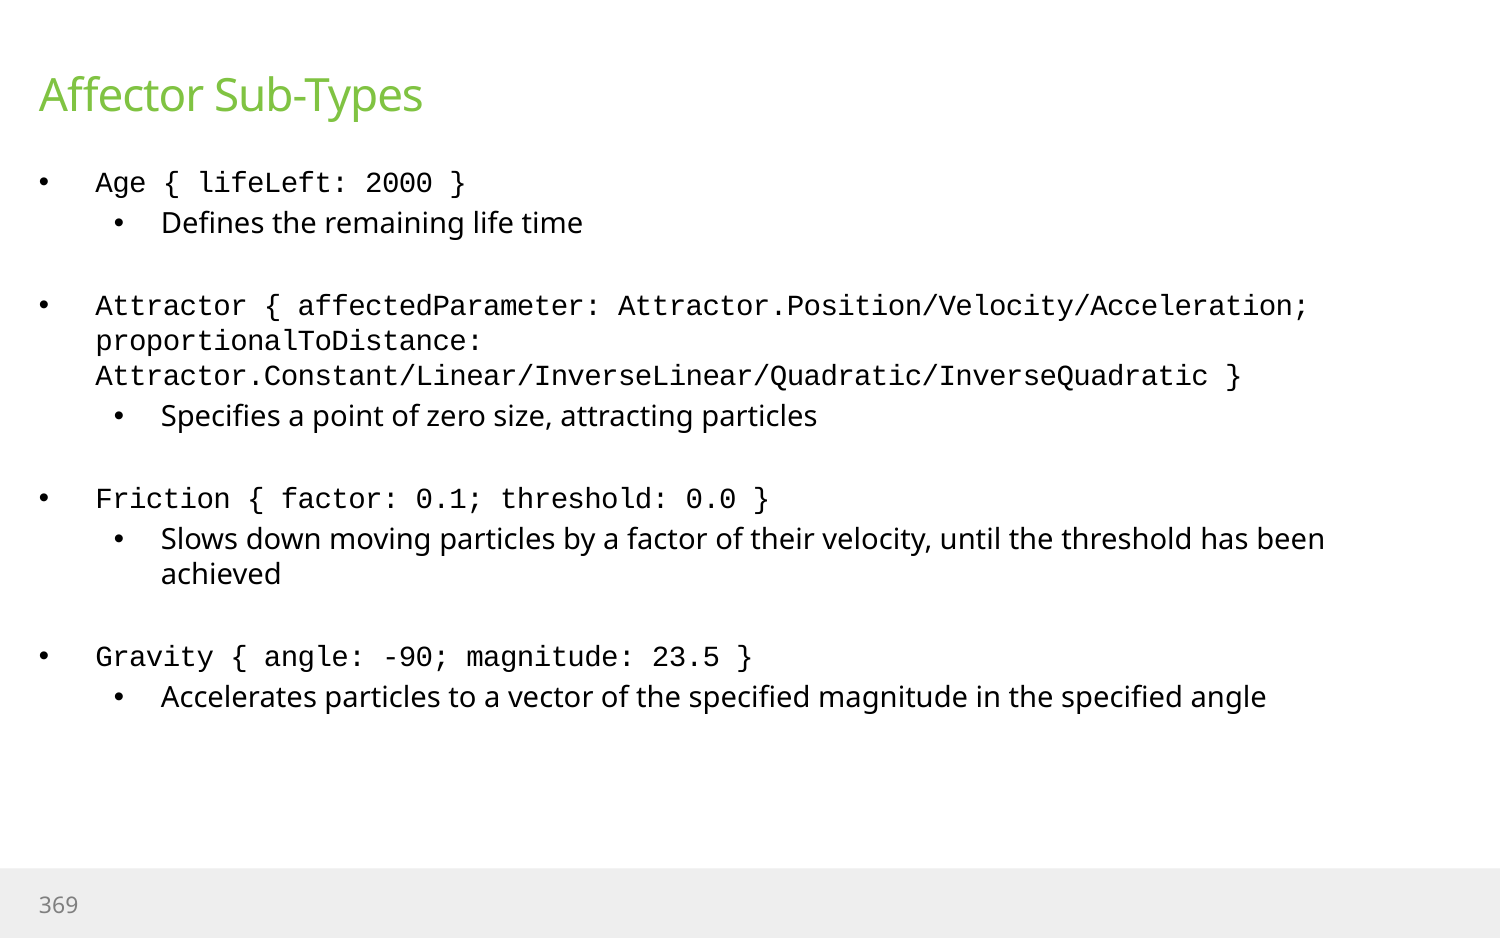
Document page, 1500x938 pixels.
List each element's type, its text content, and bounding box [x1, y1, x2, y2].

slide_number 369 [39, 892, 410, 921]
list Age { lifeLeft: 2000 } Defines the remaining life time Attractor { affectedParameter: Attractor.Position/Velocity/Acceleration; proportionalToDistance: Attractor.Constant/Linear/InverseLinear/Quadratic/InverseQuadratic } Specifies a point of zero size, attracting particles Friction { factor: 0.1; threshold: 0.0 } Slows down moving particles by a factor of their velocity, until the threshold has been achieved Gravity { angle: -90; magnitude: 23.5 } Accelerates particles to a vector of the specified magnitude in the specified angle [39, 163, 1410, 785]
title Affector Sub-Types [39, 66, 1052, 163]
